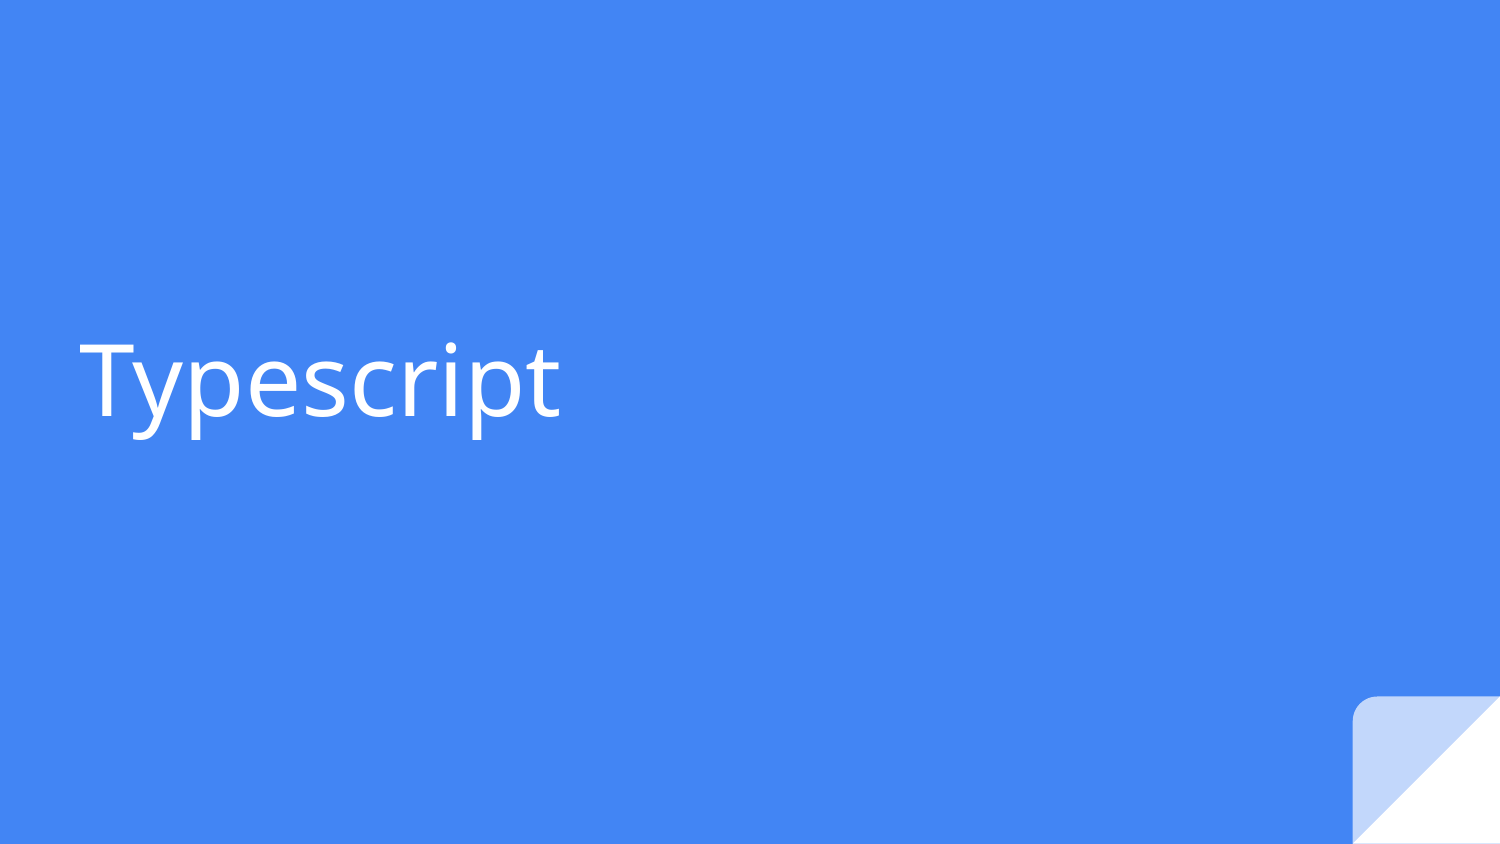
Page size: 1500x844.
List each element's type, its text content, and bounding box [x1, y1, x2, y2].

title Typescript [64, 298, 1413, 452]
